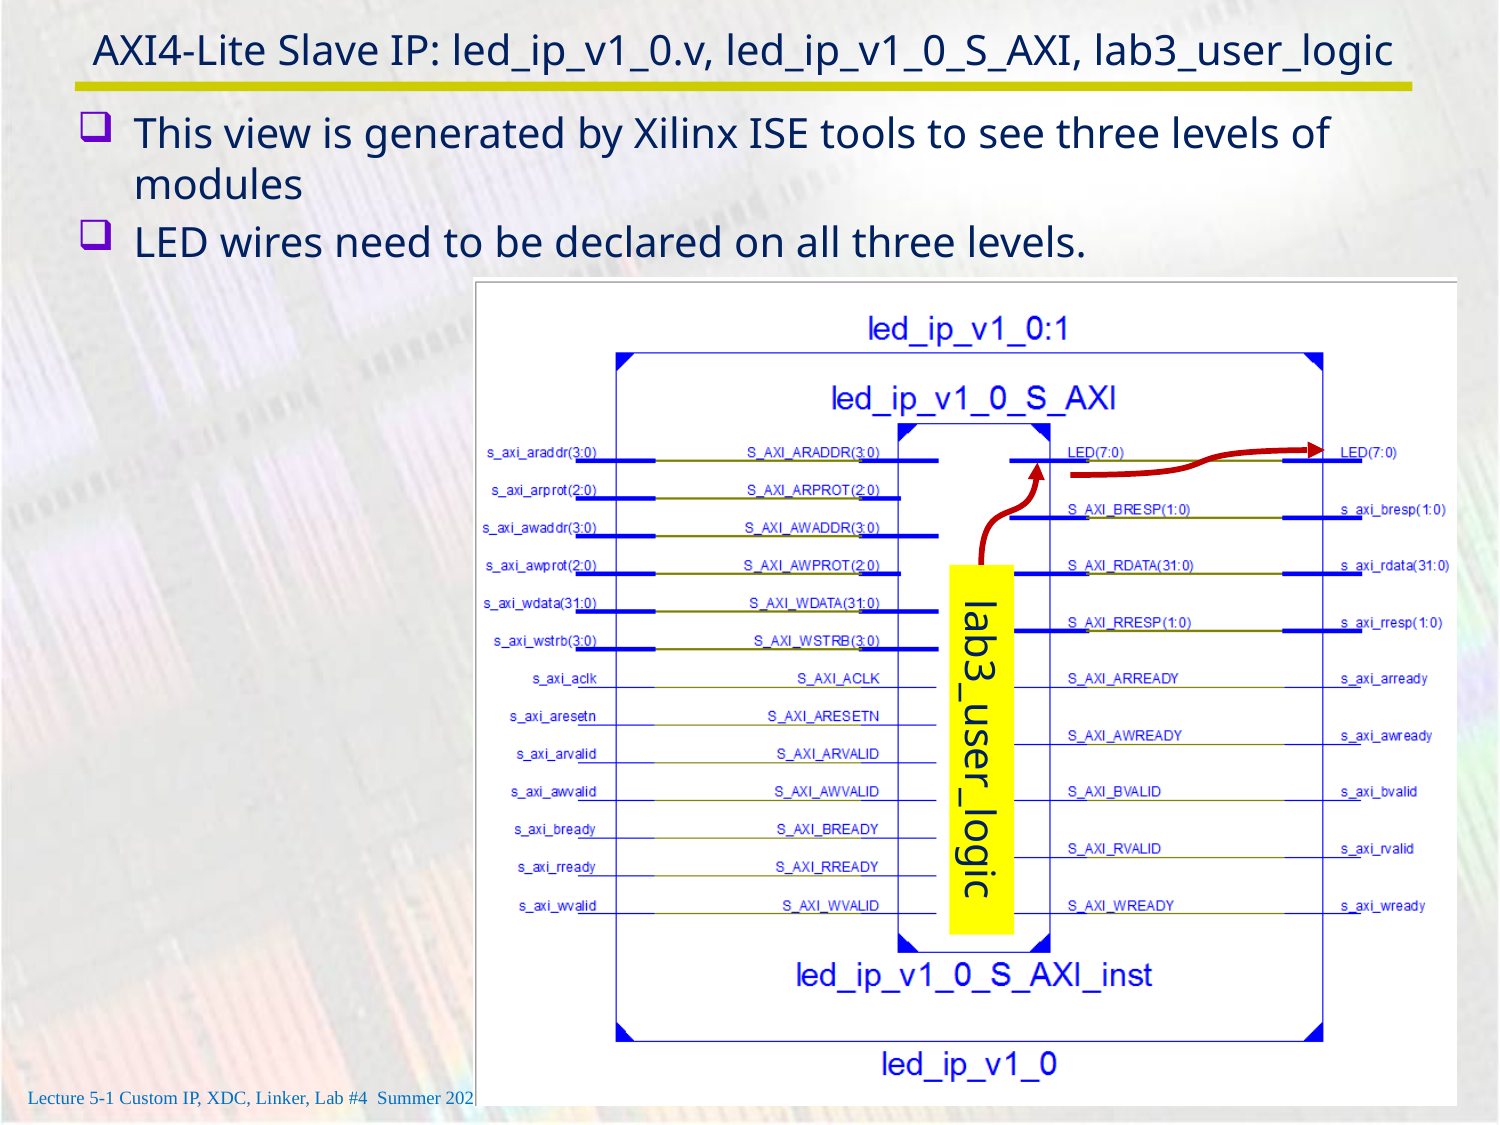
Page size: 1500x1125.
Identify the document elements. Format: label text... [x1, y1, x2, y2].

picture [0, 0, 1500, 1125]
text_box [957, 485, 1061, 543]
title AXI4-Lite Slave IP: led_ip_v1_0.v, led_ip_v1_0_S_AXI, lab3_user_logic [31, 23, 1457, 87]
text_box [473, 277, 1457, 1106]
list This view is generated by Xilinx ISE tools to see three levels of modules LED wires need to be declared on all three levels. [62, 99, 1450, 1060]
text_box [1070, 449, 1326, 476]
